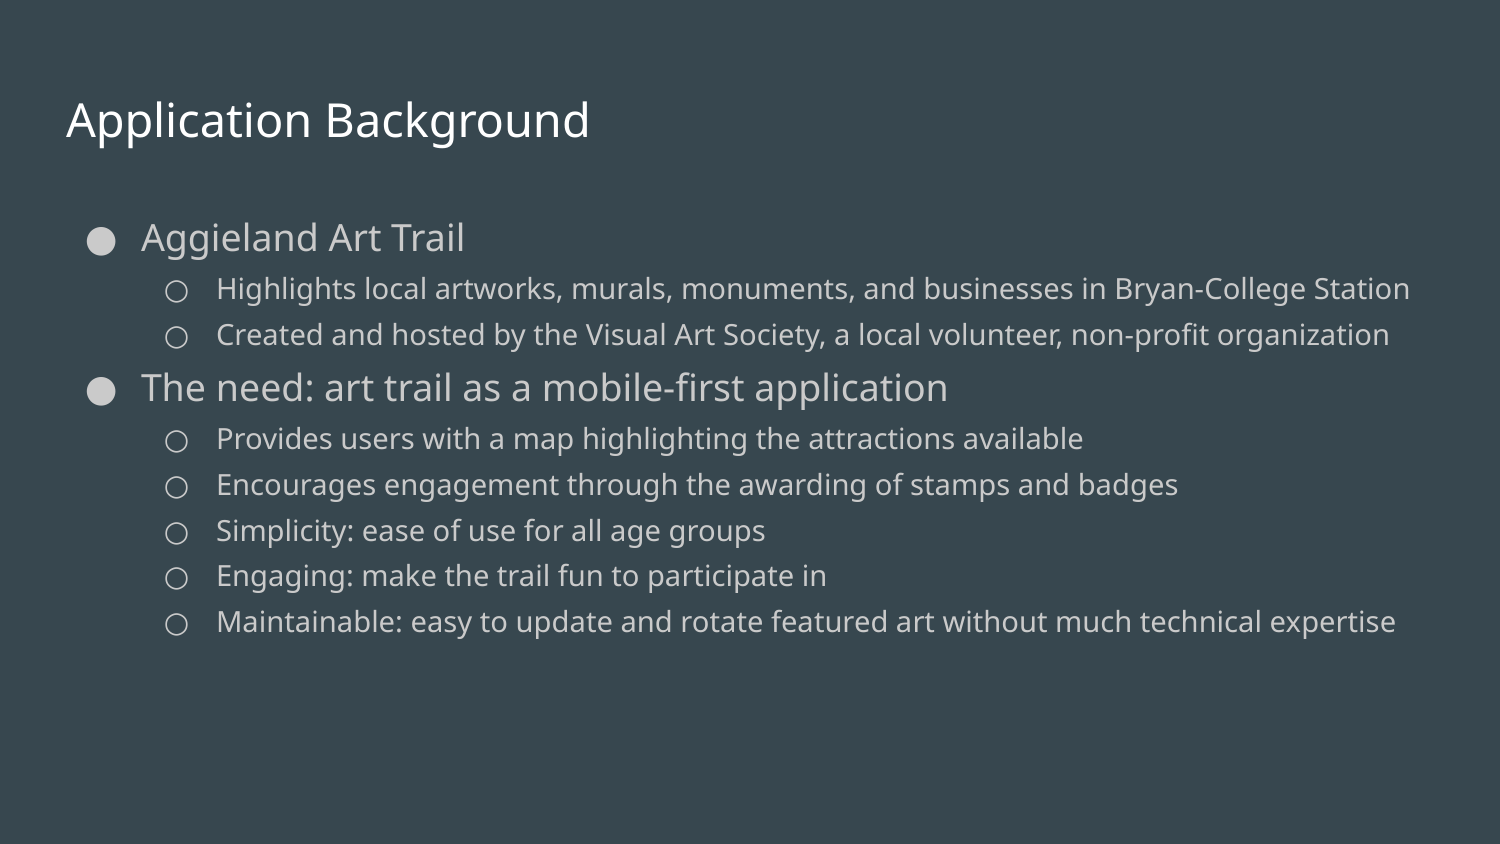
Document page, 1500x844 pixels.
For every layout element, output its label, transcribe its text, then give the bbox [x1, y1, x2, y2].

title Application Background [51, 72, 1449, 167]
list Aggieland Art Trail Highlights local artworks, murals, monuments, and businesses in Bryan-College Station Created and hosted by the Visual Art Society, a local volunteer, non-profit organization The need: art trail as a mobile-first application Provides users with a map highlighting the attractions available Encourages engagement through the awarding of stamps and badges Simplicity: ease of use for all age groups Engaging: make the trail fun to participate in Maintainable: easy to update and rotate featured art without much technical expertise [51, 189, 1449, 750]
